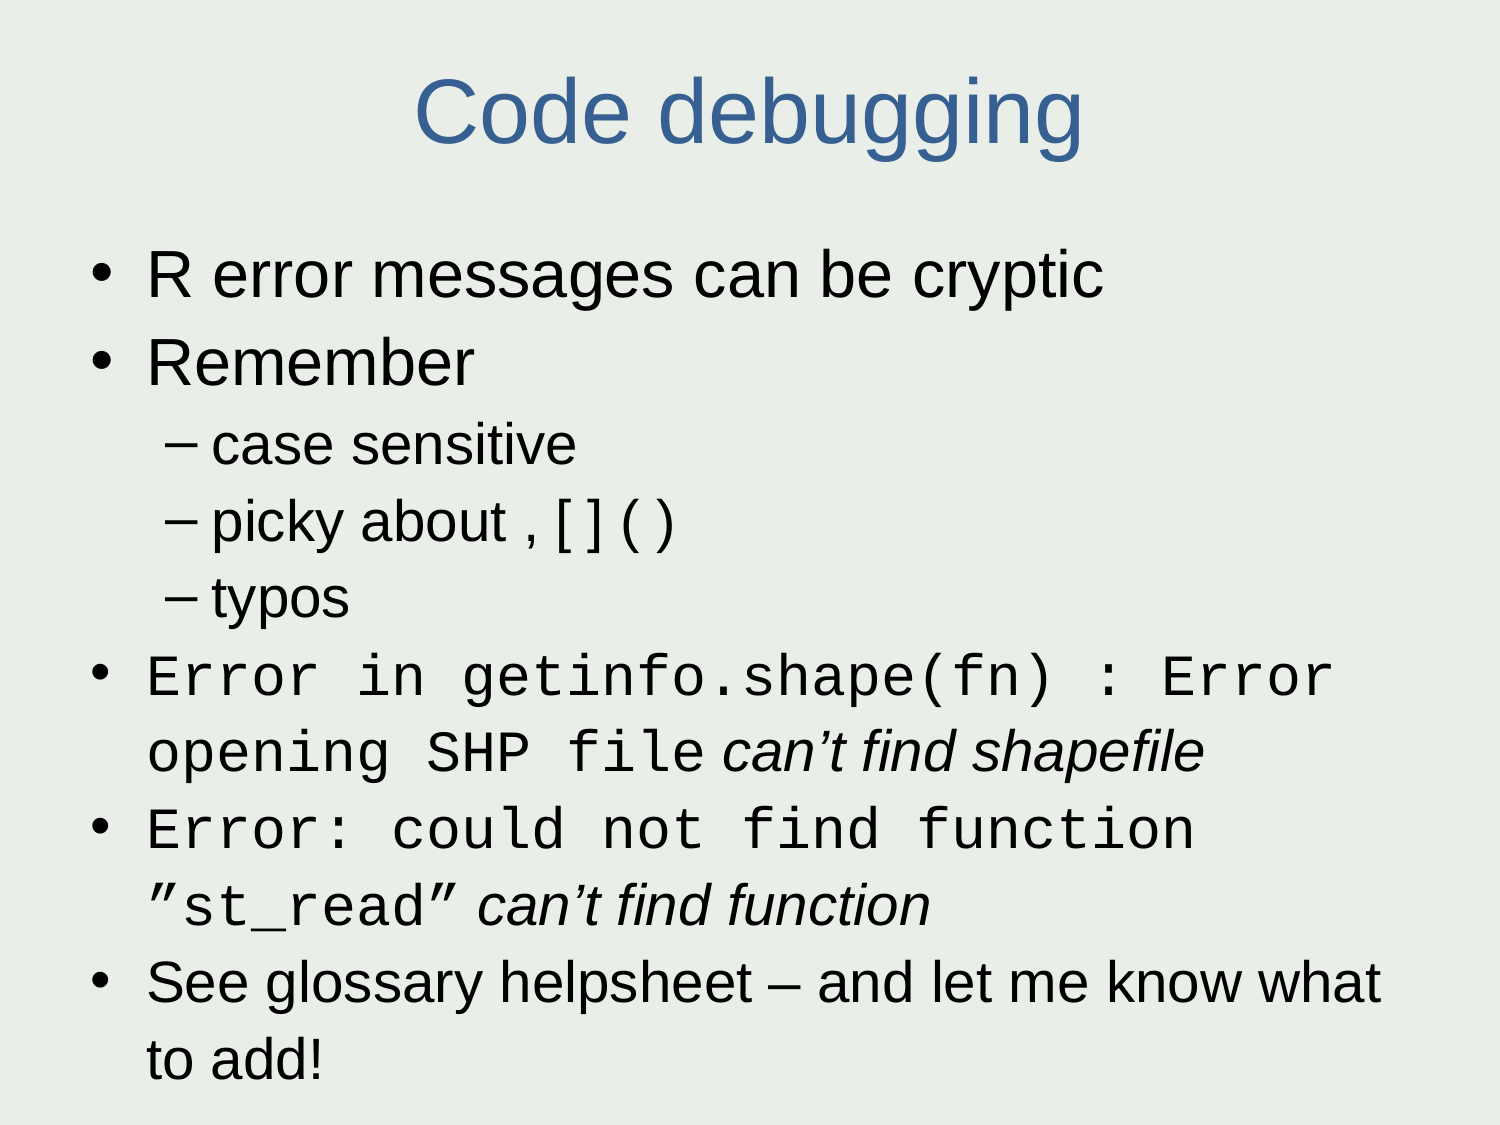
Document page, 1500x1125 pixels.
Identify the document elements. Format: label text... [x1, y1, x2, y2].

text_box Code debugging [75, 45, 1425, 215]
text_box R error messages can be cryptic Remember case sensitive picky about , [ ] ( ) typos Error in getinfo.shape(fn) : Error opening SHP file can’t find shapefile Error: could not find function ”st_read” can’t find function See glossary helpsheet – and let me know what to add! [75, 215, 1425, 1005]
